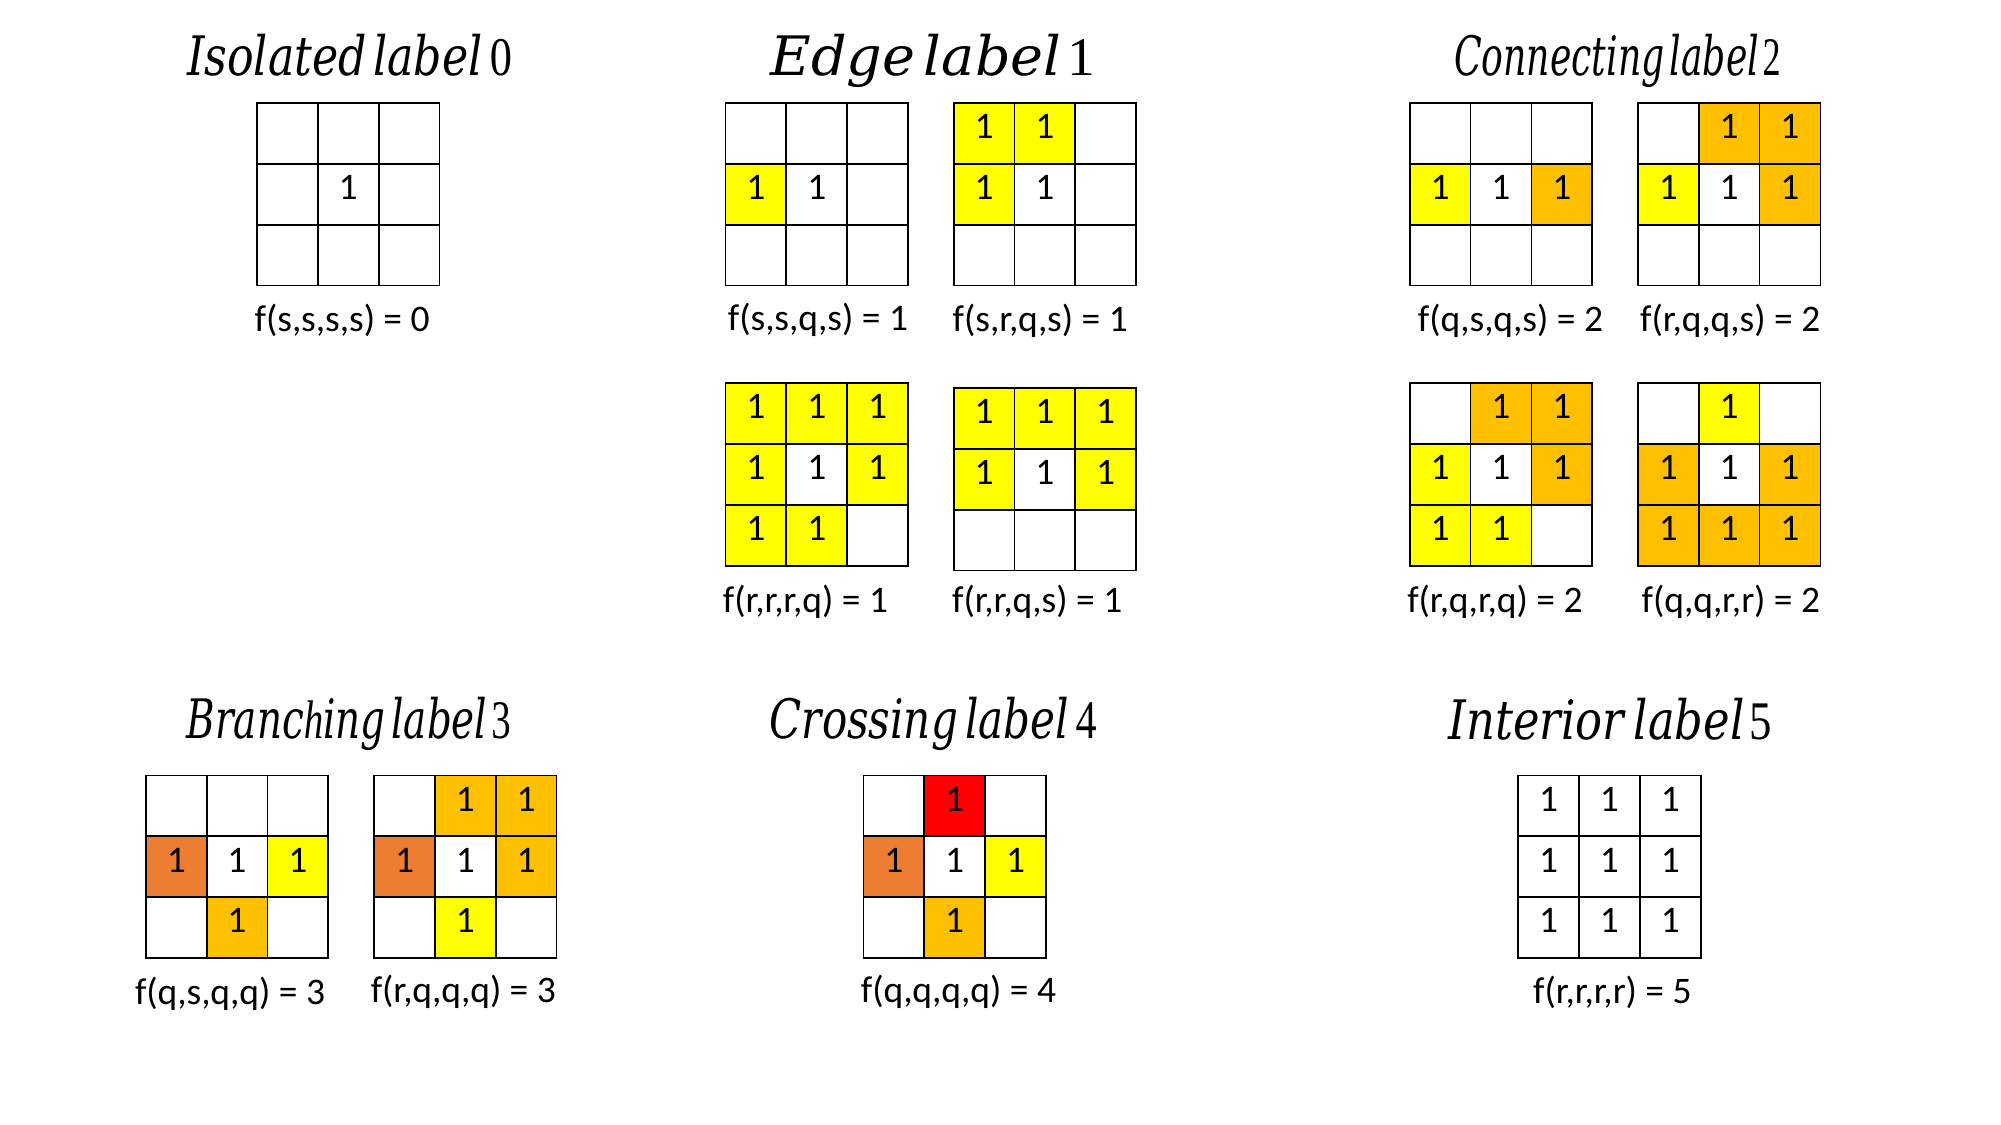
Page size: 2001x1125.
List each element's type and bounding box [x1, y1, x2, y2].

text_box [120, 959, 349, 1020]
table_header [1411, 384, 1470, 443]
table_cell [497, 898, 556, 957]
text_box [846, 957, 1076, 1018]
table_cell [787, 226, 846, 285]
table_header [1076, 389, 1135, 448]
text_box [708, 567, 926, 628]
table_cell [1471, 506, 1531, 565]
table_header [1015, 389, 1074, 448]
table_cell [1471, 165, 1531, 224]
table_header [986, 776, 1045, 835]
table_cell [1411, 165, 1470, 224]
table_cell [436, 837, 495, 896]
table_cell [319, 226, 378, 285]
table_header [1076, 104, 1135, 163]
text_box [239, 286, 457, 347]
table_header [1760, 104, 1820, 163]
table_cell [1411, 226, 1470, 285]
table_cell [1076, 165, 1135, 224]
table_cell [1639, 165, 1698, 224]
table_cell [258, 226, 317, 285]
table_cell [258, 165, 317, 224]
table_cell [955, 511, 1014, 567]
table_cell [268, 898, 327, 957]
table_header [208, 776, 267, 835]
table_cell [375, 898, 434, 957]
table_cell [497, 837, 556, 896]
table_header [1411, 104, 1470, 163]
table_header [258, 104, 317, 163]
table_cell [726, 445, 785, 504]
table_header [1471, 384, 1531, 443]
table_cell [1700, 445, 1759, 504]
table_cell [726, 226, 785, 285]
table_header [726, 104, 785, 163]
table_cell [848, 506, 907, 565]
table_cell [726, 506, 785, 565]
table_cell [787, 445, 846, 504]
table_cell [925, 898, 984, 957]
table_cell [147, 837, 206, 896]
table_header [1471, 104, 1531, 163]
table_header [1760, 384, 1820, 443]
table_cell [1580, 898, 1639, 957]
table_cell [1639, 506, 1698, 565]
text_box [1518, 958, 1736, 1019]
table_cell [1015, 165, 1074, 224]
table_cell [986, 837, 1045, 896]
table_header [1639, 384, 1698, 443]
table_cell [1639, 445, 1698, 504]
table_header [1580, 776, 1639, 835]
table_cell [1532, 165, 1591, 224]
table_header [848, 384, 907, 443]
table_cell [1641, 898, 1700, 957]
table_header [497, 776, 556, 835]
table_header [1532, 104, 1591, 163]
table_header [436, 776, 495, 835]
table_header [1015, 104, 1074, 163]
table_header [787, 104, 846, 163]
table_cell [1411, 506, 1470, 565]
table_header [319, 104, 378, 163]
table_cell [1639, 226, 1698, 285]
text_box [937, 567, 1155, 628]
table_cell [1076, 226, 1135, 285]
table_cell [380, 165, 439, 224]
table_header [955, 104, 1014, 163]
table_cell [1532, 506, 1591, 565]
table_cell [1760, 506, 1820, 565]
table_cell [1532, 226, 1591, 285]
table_cell [1760, 445, 1820, 504]
table_cell [1760, 226, 1820, 285]
table_cell [375, 837, 434, 896]
table_header [380, 104, 439, 163]
table_cell [208, 898, 267, 957]
table_cell [319, 165, 378, 224]
table_cell [864, 837, 923, 896]
table_header [375, 776, 434, 835]
table_cell [1519, 837, 1578, 896]
table_cell [147, 898, 206, 957]
table_cell [1471, 226, 1531, 285]
table_cell [268, 837, 327, 896]
table_cell [1015, 450, 1074, 509]
text_box [355, 957, 574, 1018]
table_cell [955, 165, 1014, 224]
text_box [1403, 286, 1621, 347]
table_cell [955, 450, 1014, 509]
table_cell [848, 445, 907, 504]
table_cell [986, 898, 1045, 957]
table_cell [925, 837, 984, 896]
table_cell [1700, 165, 1759, 224]
table_header [955, 389, 1014, 448]
table_cell [787, 165, 846, 224]
table_cell [1519, 898, 1578, 957]
table_cell [1641, 837, 1700, 896]
table_cell [1580, 837, 1639, 896]
table_cell [1076, 511, 1135, 567]
table_cell [1760, 165, 1820, 224]
table_cell [864, 898, 923, 957]
table_cell [955, 226, 1014, 285]
table_header [1700, 384, 1759, 443]
table_cell [1532, 445, 1591, 504]
table_cell [1015, 511, 1074, 567]
table_cell [1411, 445, 1470, 504]
table_cell [380, 226, 439, 285]
table_header [848, 104, 907, 163]
table_header [268, 776, 327, 835]
table_header [1519, 776, 1578, 835]
table_cell [1015, 226, 1074, 285]
table_header [726, 384, 785, 443]
text_box [1392, 568, 1610, 628]
text_box [1625, 286, 1843, 347]
table_cell [1700, 506, 1759, 565]
table_header [147, 776, 206, 835]
table_header [925, 776, 984, 835]
text_box [1626, 567, 1844, 628]
text_box [938, 286, 1156, 347]
table_header [1532, 384, 1591, 443]
table_header [864, 776, 923, 835]
table_header [1700, 104, 1759, 163]
table_header [787, 384, 846, 443]
table_cell [726, 165, 785, 224]
text_box [713, 285, 931, 346]
table_cell [1076, 450, 1135, 509]
table_cell [848, 165, 907, 224]
table_cell [848, 226, 907, 285]
table_header [1641, 776, 1700, 835]
table_cell [436, 898, 495, 957]
table_cell [208, 837, 267, 896]
table_cell [787, 506, 846, 565]
table_cell [1700, 226, 1759, 285]
table_header [1639, 104, 1698, 163]
table_cell [1471, 445, 1531, 504]
